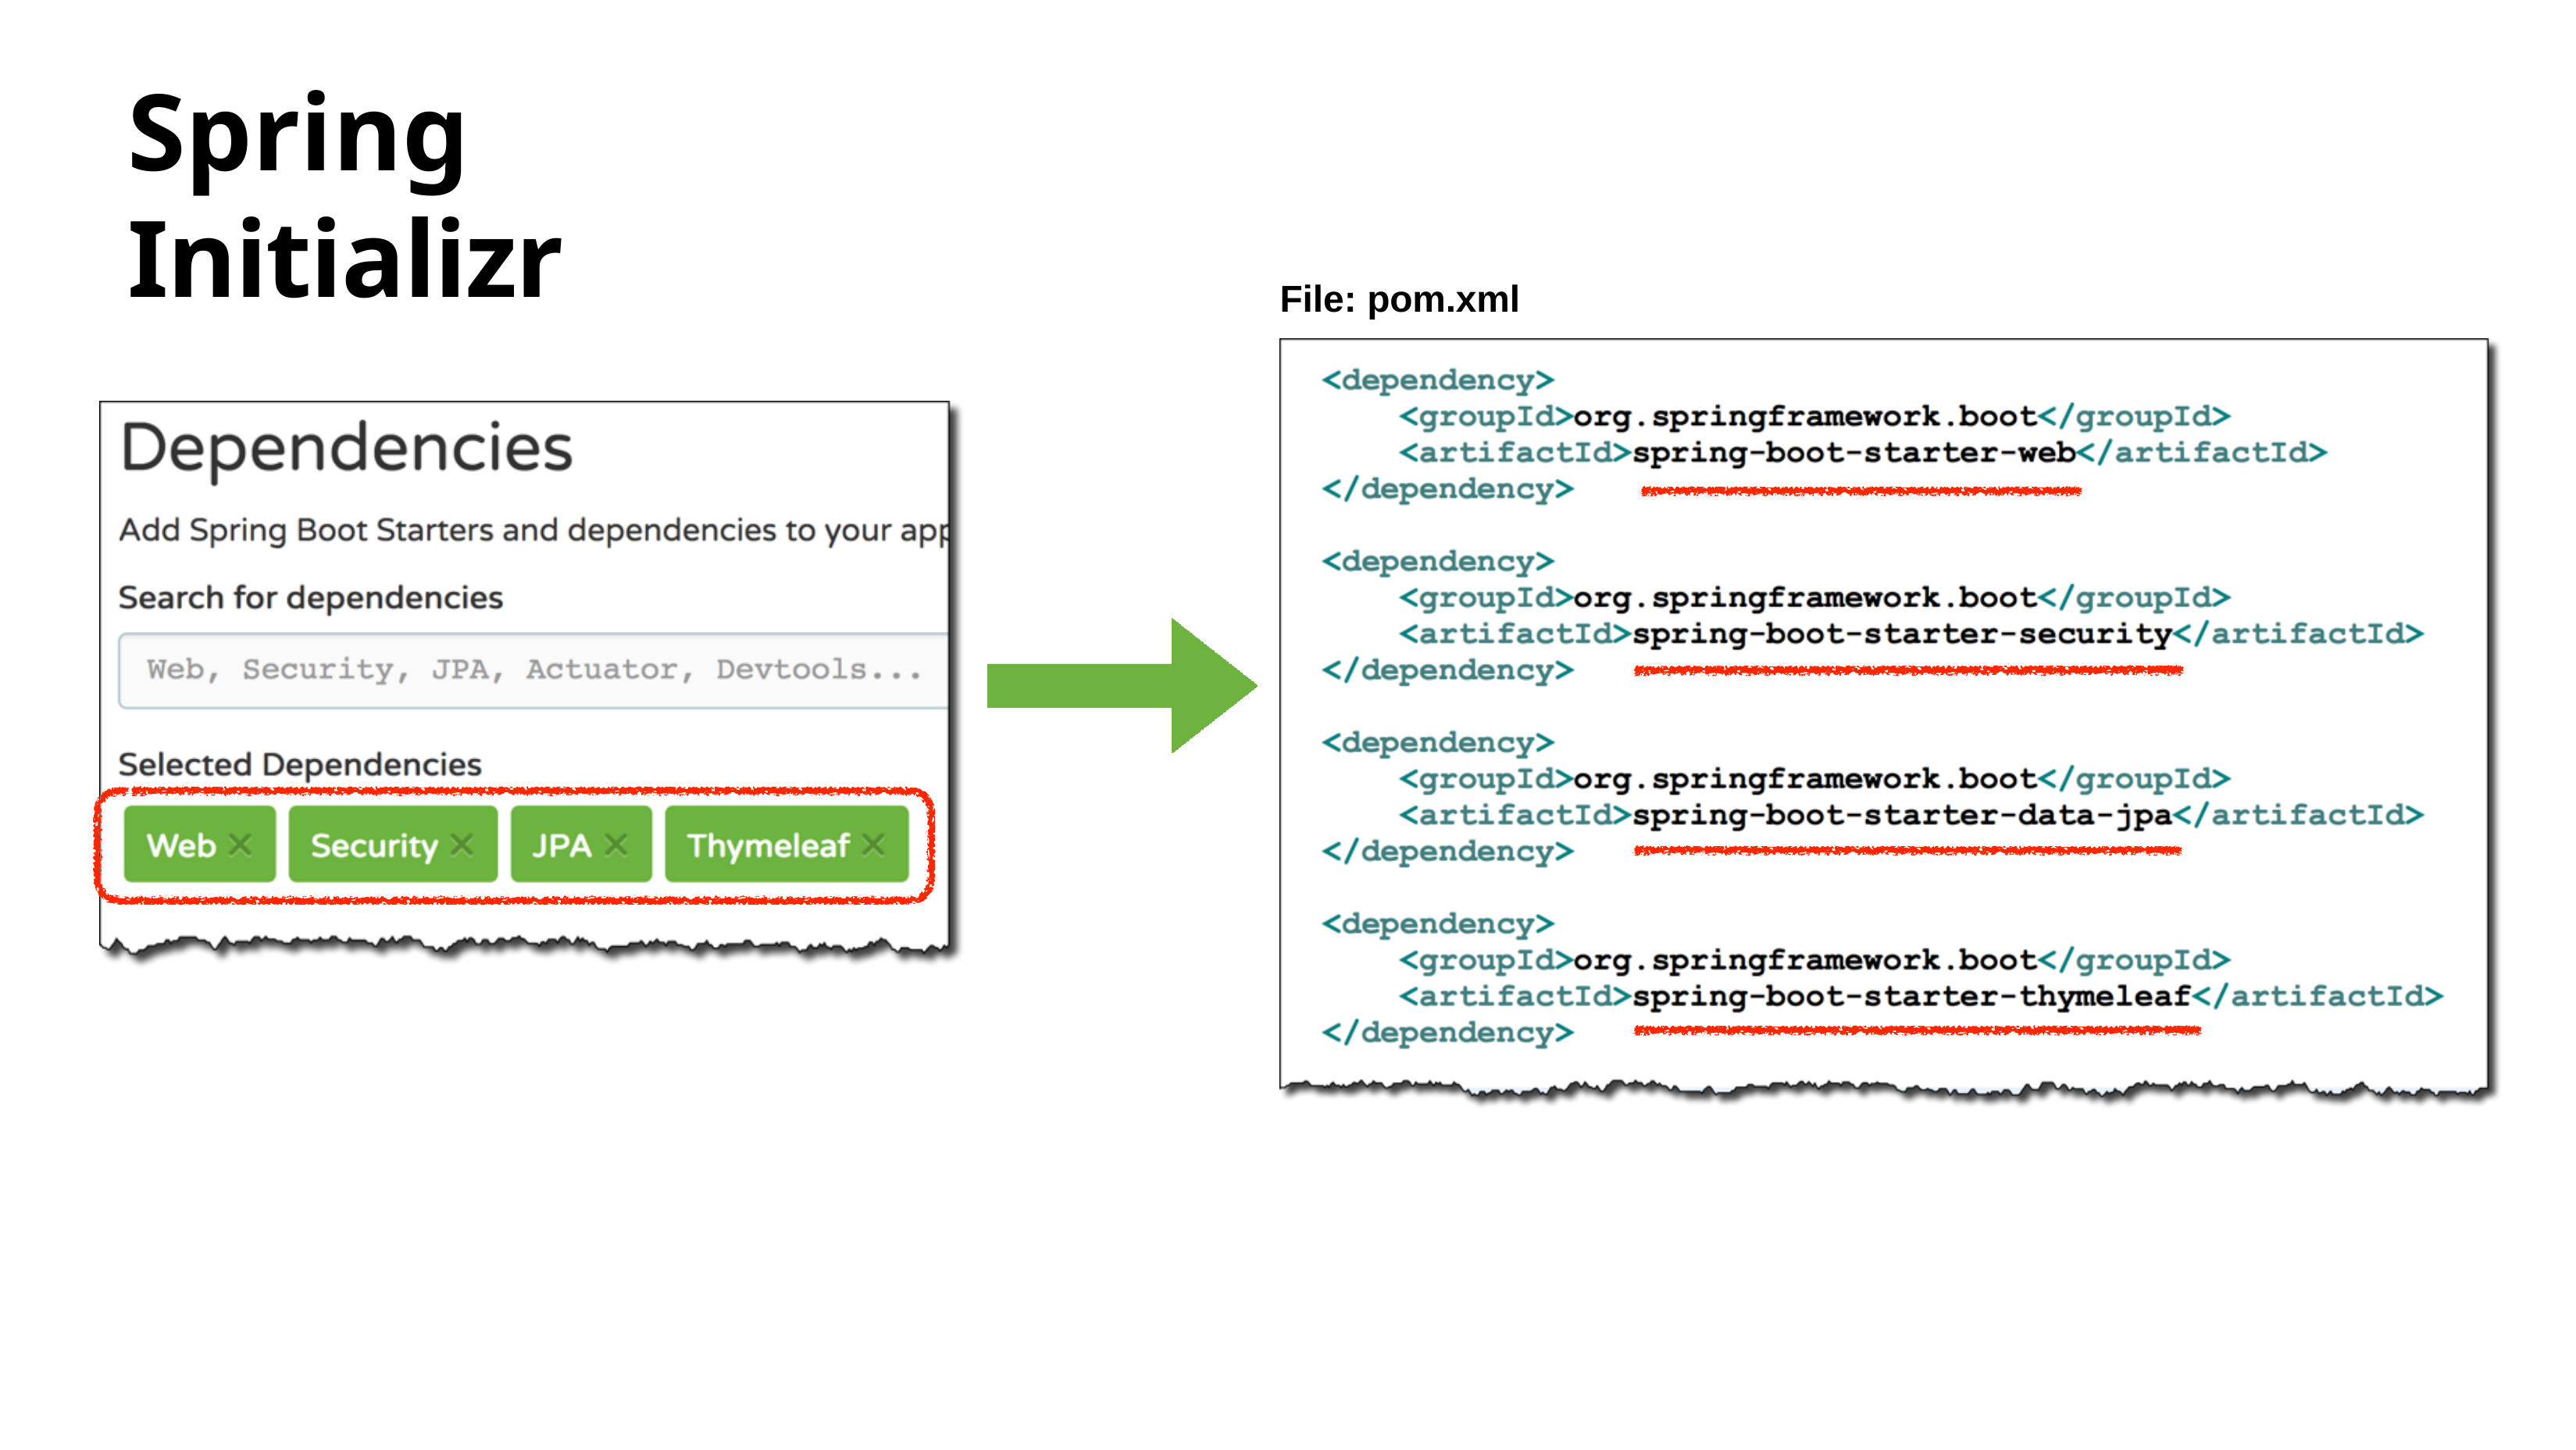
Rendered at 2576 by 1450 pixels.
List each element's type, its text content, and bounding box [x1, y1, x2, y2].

text_box File: pom.xml [1278, 273, 1524, 320]
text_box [92, 401, 965, 970]
picture [987, 618, 1258, 753]
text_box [1279, 338, 2503, 1111]
title Spring Initializr [126, 62, 895, 319]
